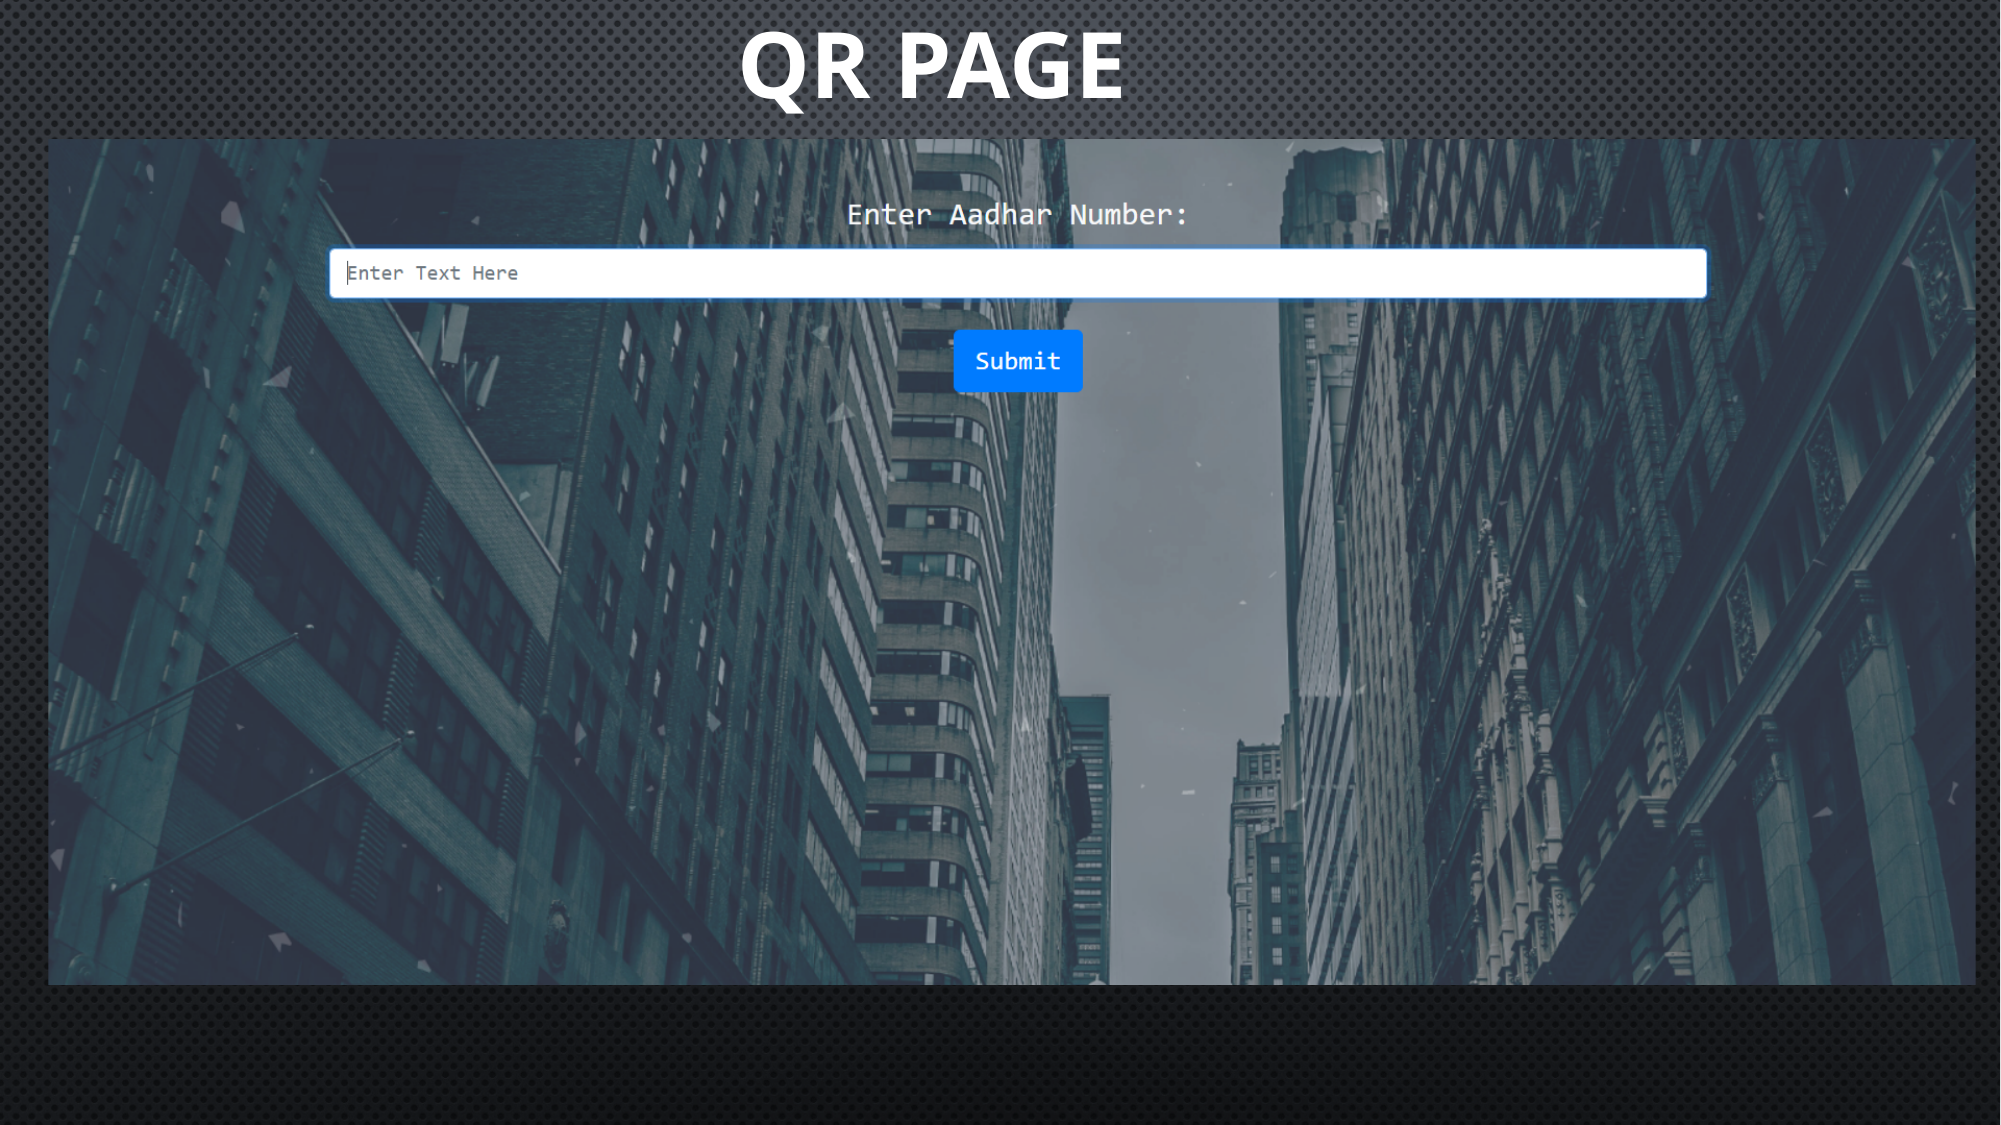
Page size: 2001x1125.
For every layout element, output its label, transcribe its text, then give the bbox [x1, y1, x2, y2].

text_box QR PAGE [722, 0, 1563, 125]
picture [48, 139, 1976, 986]
